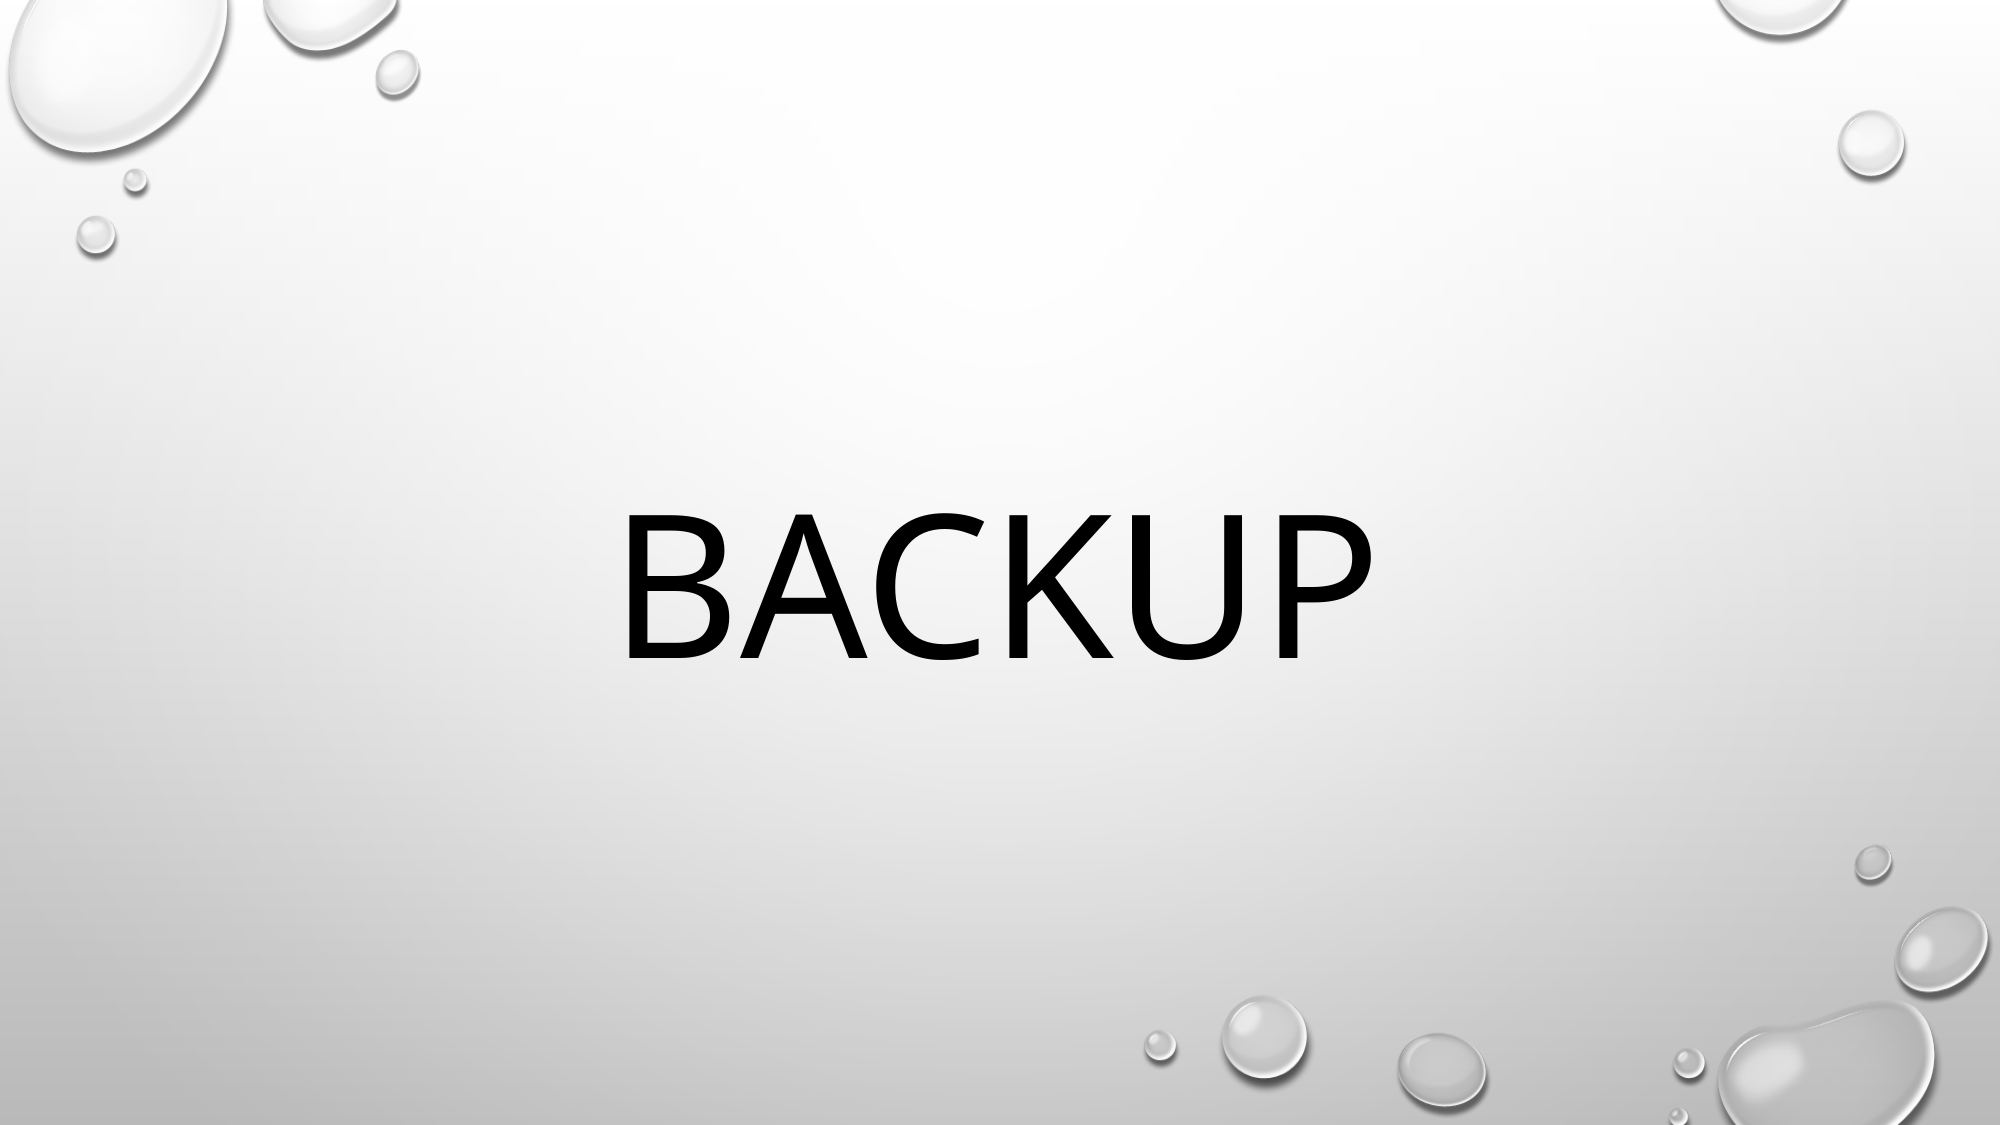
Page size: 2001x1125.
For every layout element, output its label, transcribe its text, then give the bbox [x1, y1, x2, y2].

picture [0, 0, 2000, 1125]
title Backup [145, 463, 1846, 725]
